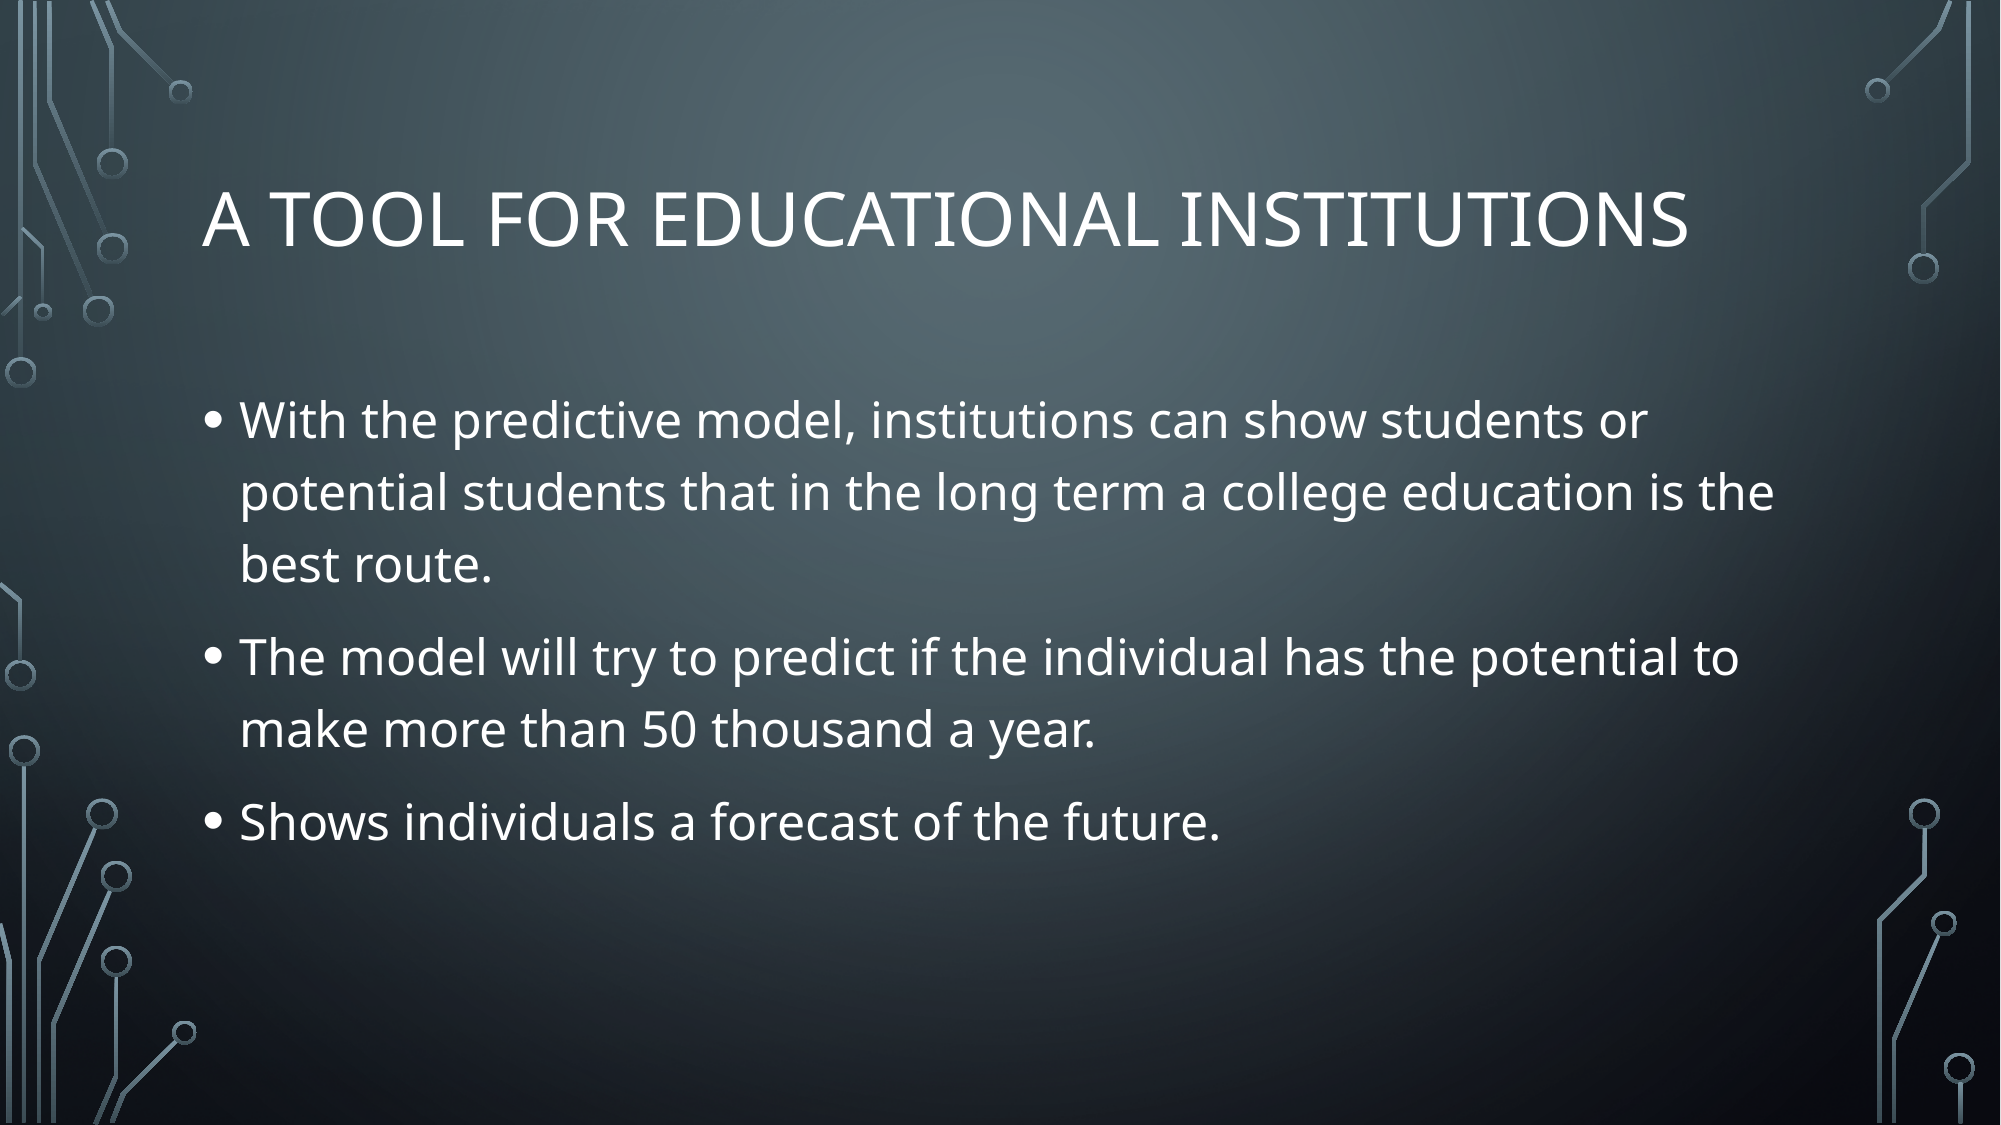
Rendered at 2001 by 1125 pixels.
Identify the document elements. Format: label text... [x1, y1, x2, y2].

title A tool For Educational Institutions [187, 101, 1813, 344]
list With the predictive model, institutions can show students or potential students that in the long term a college education is the best route. The model will try to predict if the individual has the potential to make more than 50 thousand a year. Shows individuals a forecast of the future. [187, 369, 1813, 950]
